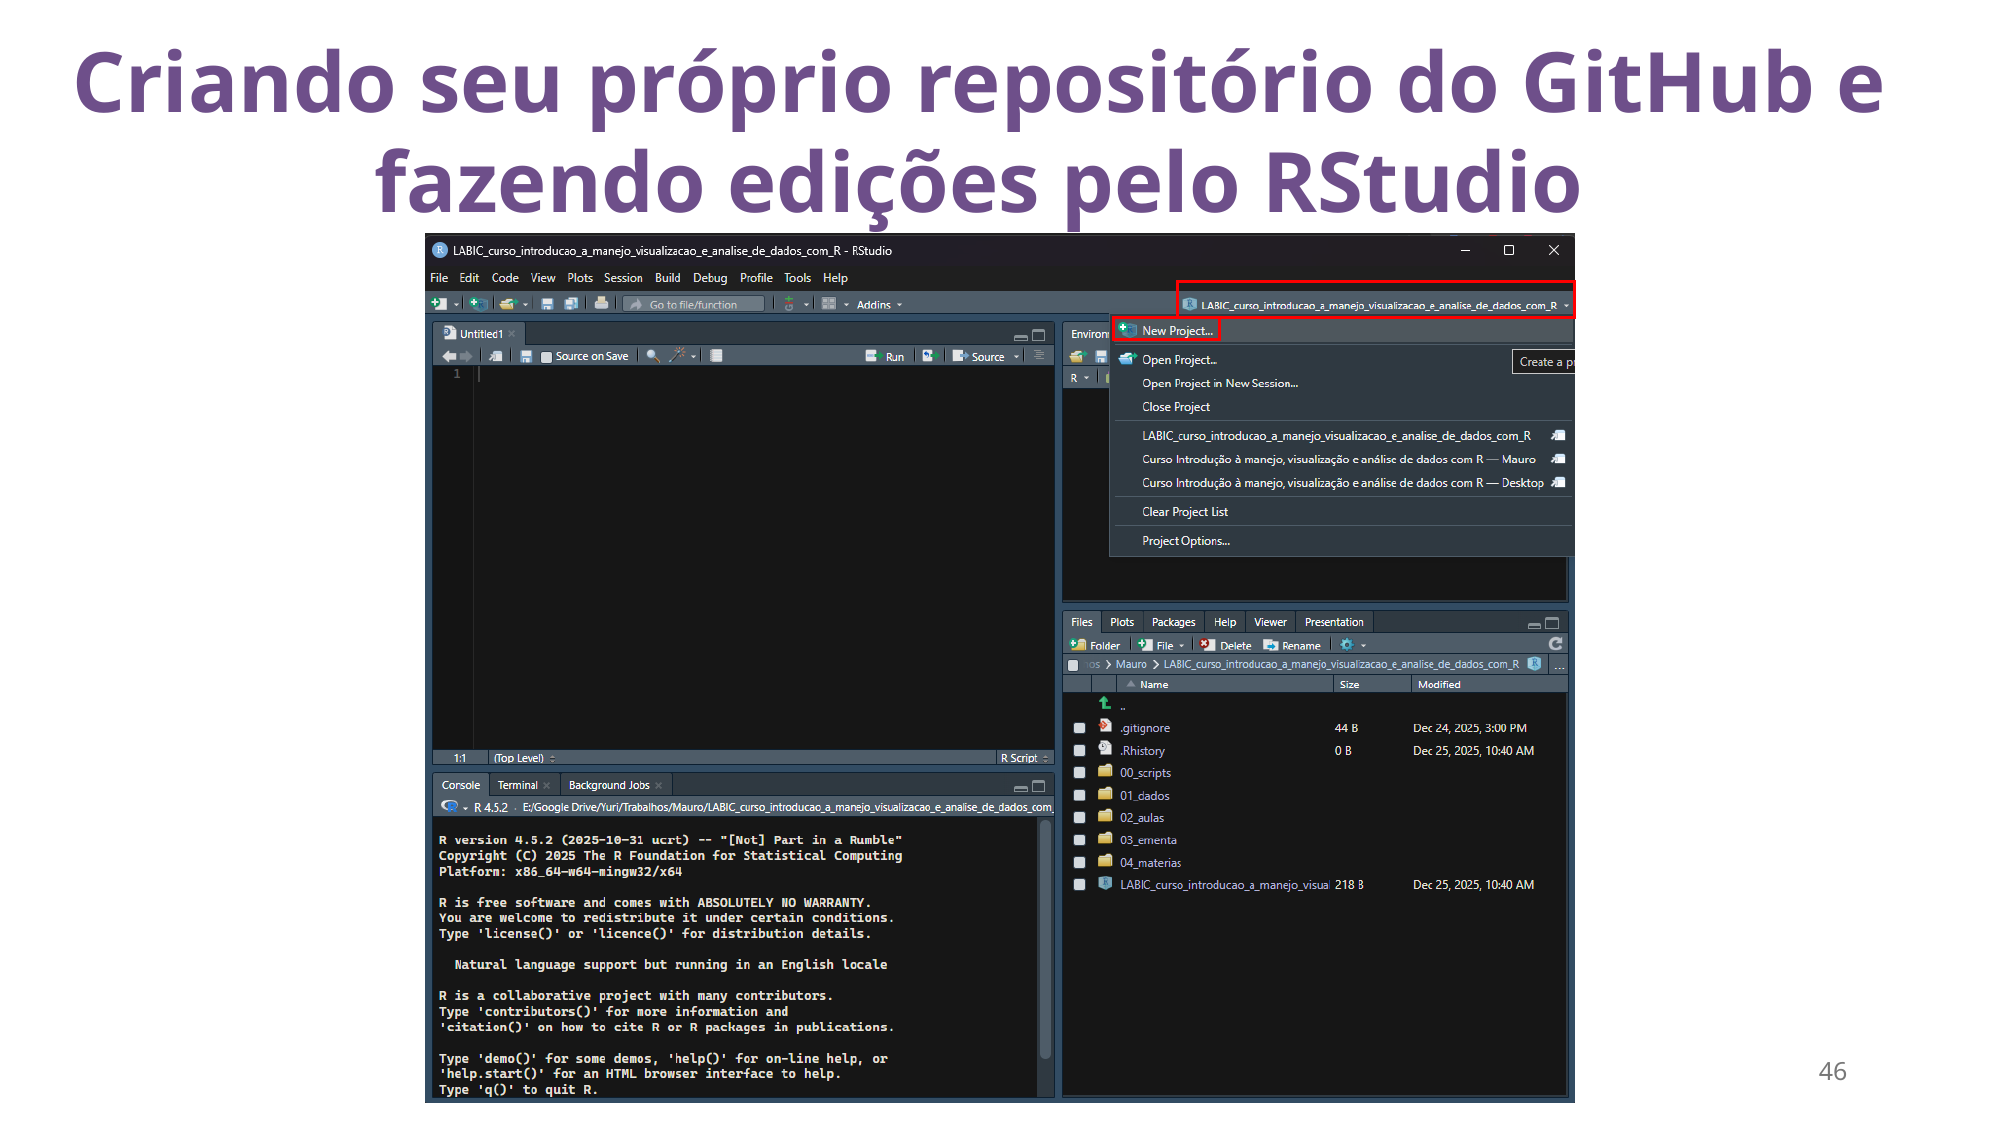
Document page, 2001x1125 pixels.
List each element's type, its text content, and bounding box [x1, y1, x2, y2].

slide_number 46 [1576, 1042, 1863, 1103]
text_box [424, 233, 1576, 1104]
text_box Criando seu próprio repositório do GitHub e fazendo edições pelo RStudio [0, 0, 1960, 259]
